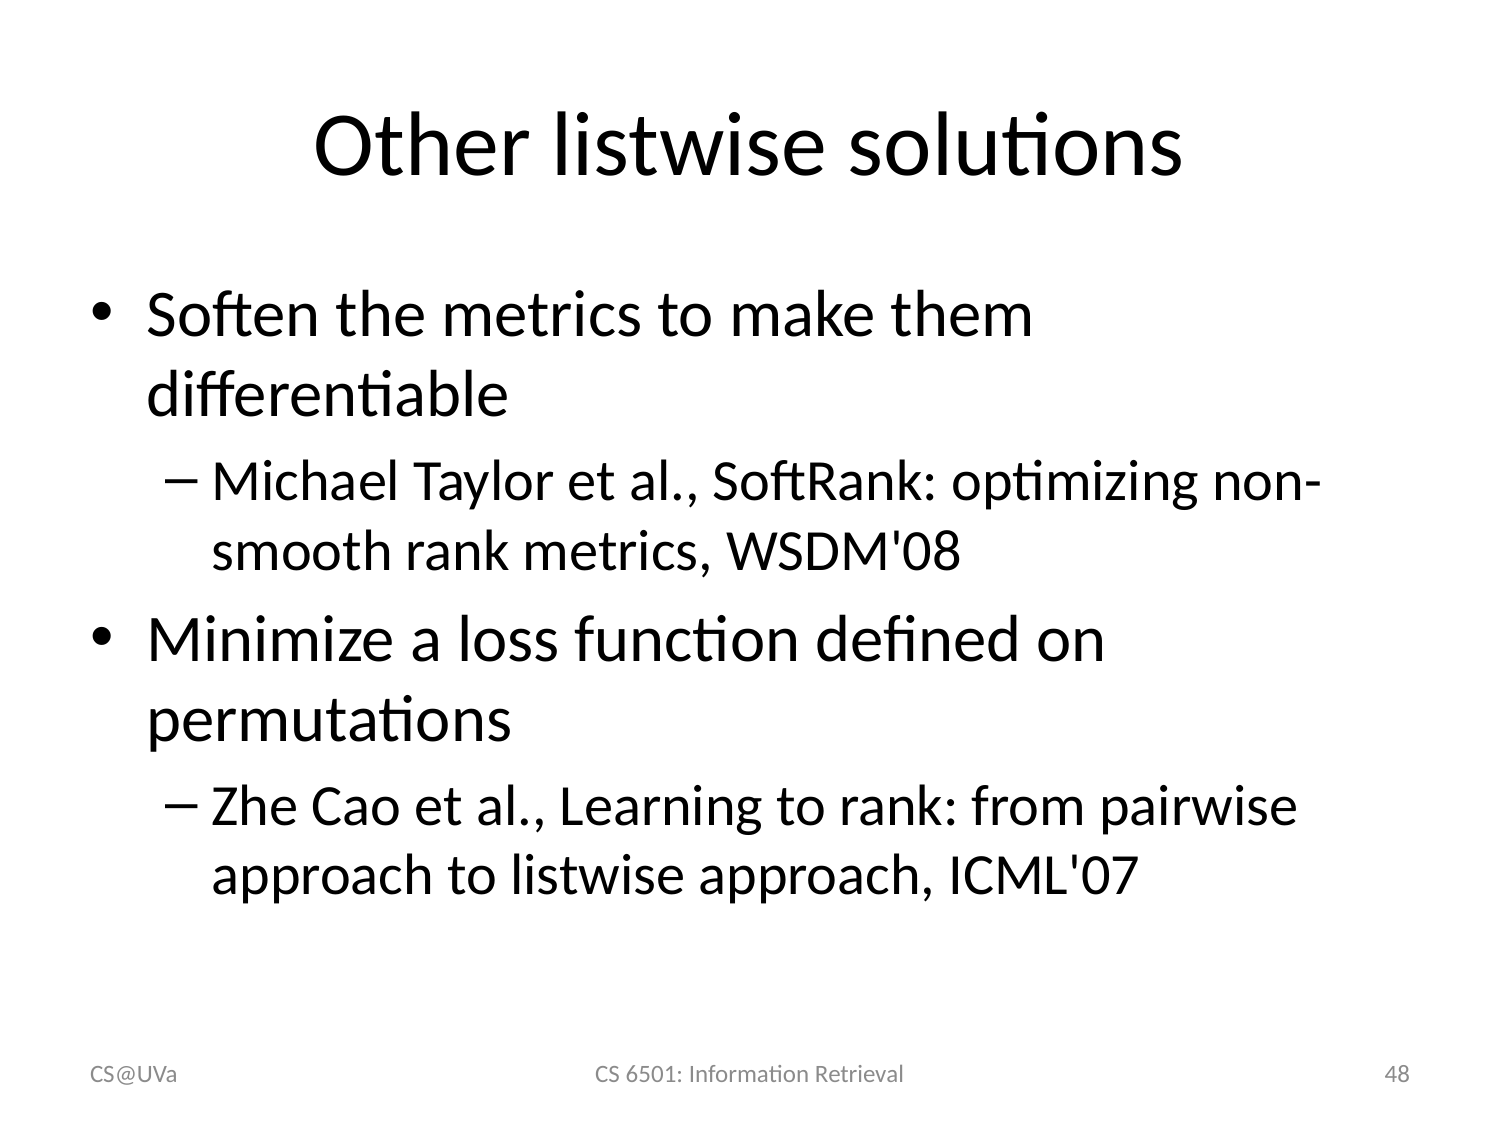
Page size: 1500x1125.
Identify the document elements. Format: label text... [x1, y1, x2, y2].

title Other listwise solutions [75, 45, 1425, 233]
slide_number 48 [1074, 1042, 1425, 1103]
footer CS 6501: Information Retrieval [512, 1042, 988, 1103]
list Soften the metrics to make them differentiable Michael Taylor et al., SoftRank: optimizing non-smooth rank metrics, WSDM'08 Minimize a loss function defined on permutations Zhe Cao et al., Learning to rank: from pairwise approach to listwise approach, ICML'07 [75, 262, 1425, 1005]
slide_number CS@UVa [75, 1042, 425, 1103]
